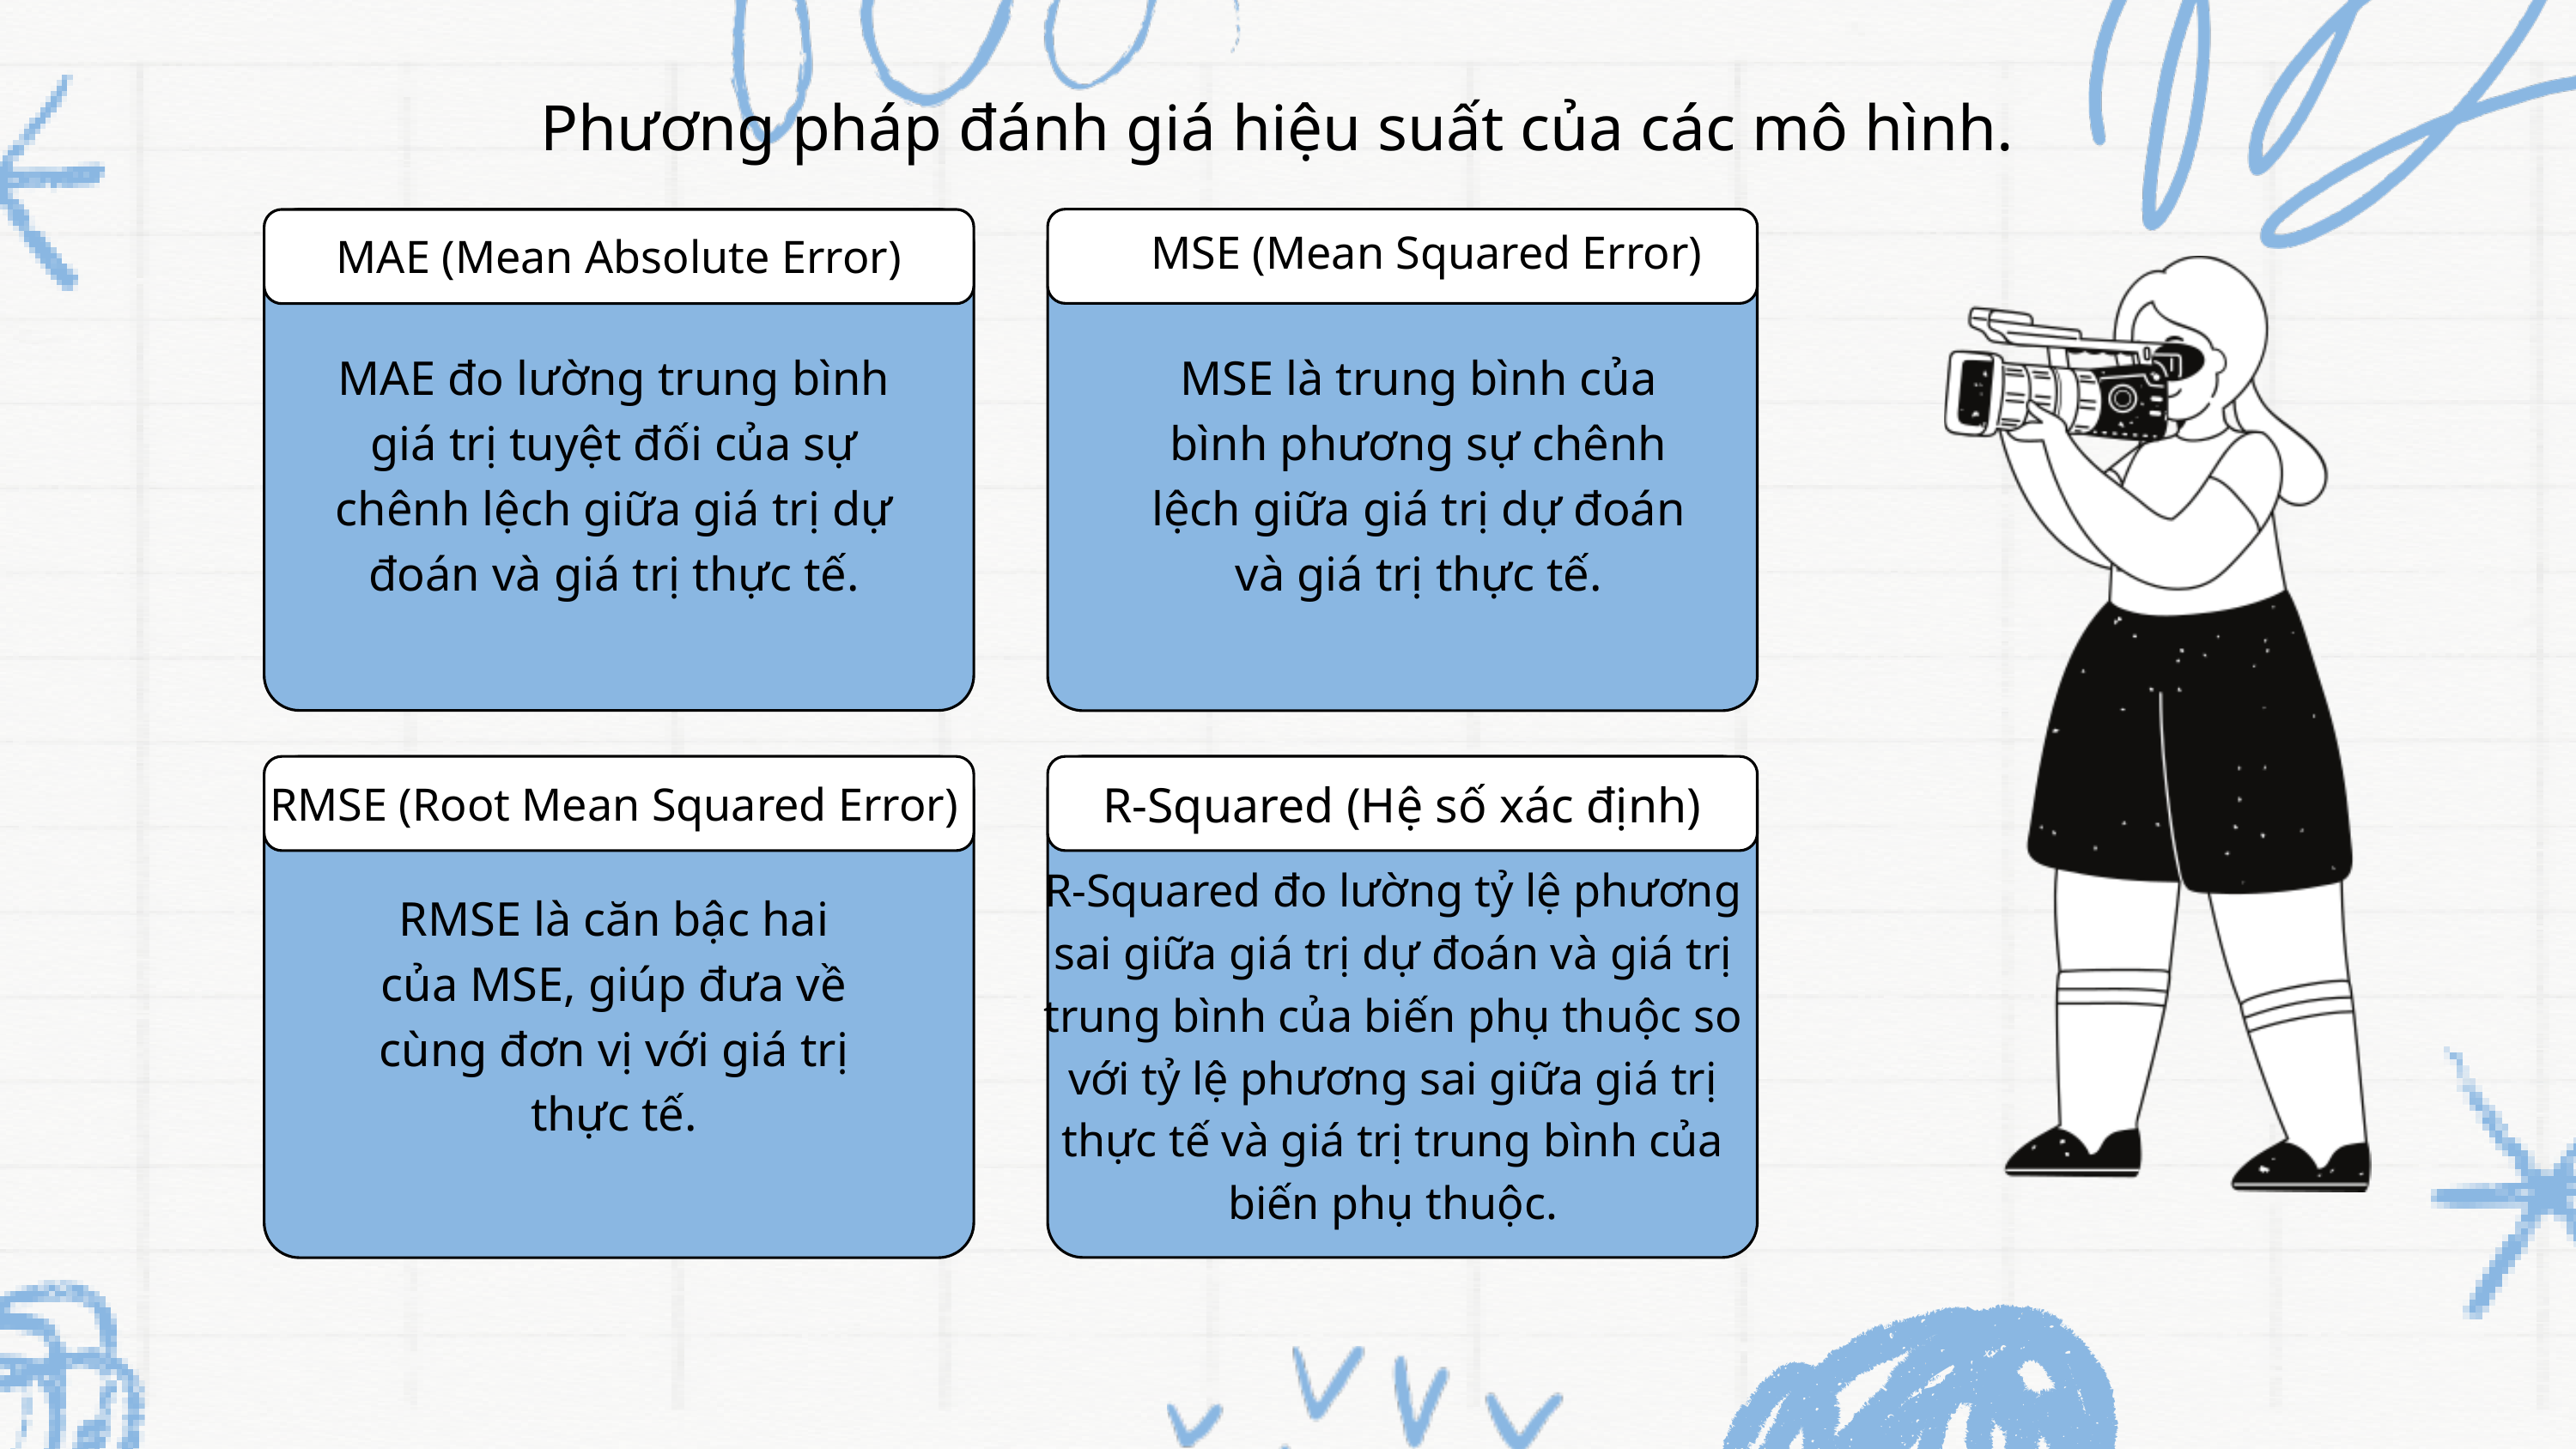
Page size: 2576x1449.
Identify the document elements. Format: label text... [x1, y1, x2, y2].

text_box [0, 64, 106, 291]
text_box Phương pháp đánh giá hiệu suất của các mô hình. [466, 75, 2089, 164]
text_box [264, 311, 975, 711]
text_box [1047, 209, 1758, 304]
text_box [264, 209, 975, 304]
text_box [1047, 311, 1758, 712]
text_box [1047, 858, 1758, 1258]
text_box [2088, 0, 2576, 249]
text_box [264, 755, 975, 852]
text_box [264, 858, 975, 1258]
text_box [1167, 1346, 1614, 1449]
text_box [1707, 1303, 2119, 1449]
text_box [1944, 256, 2372, 1192]
text_box [645, 0, 1241, 75]
text_box [0, 1280, 145, 1449]
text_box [1047, 755, 1758, 852]
text_box [0, 0, 2576, 1449]
text_box [2431, 1046, 2576, 1319]
